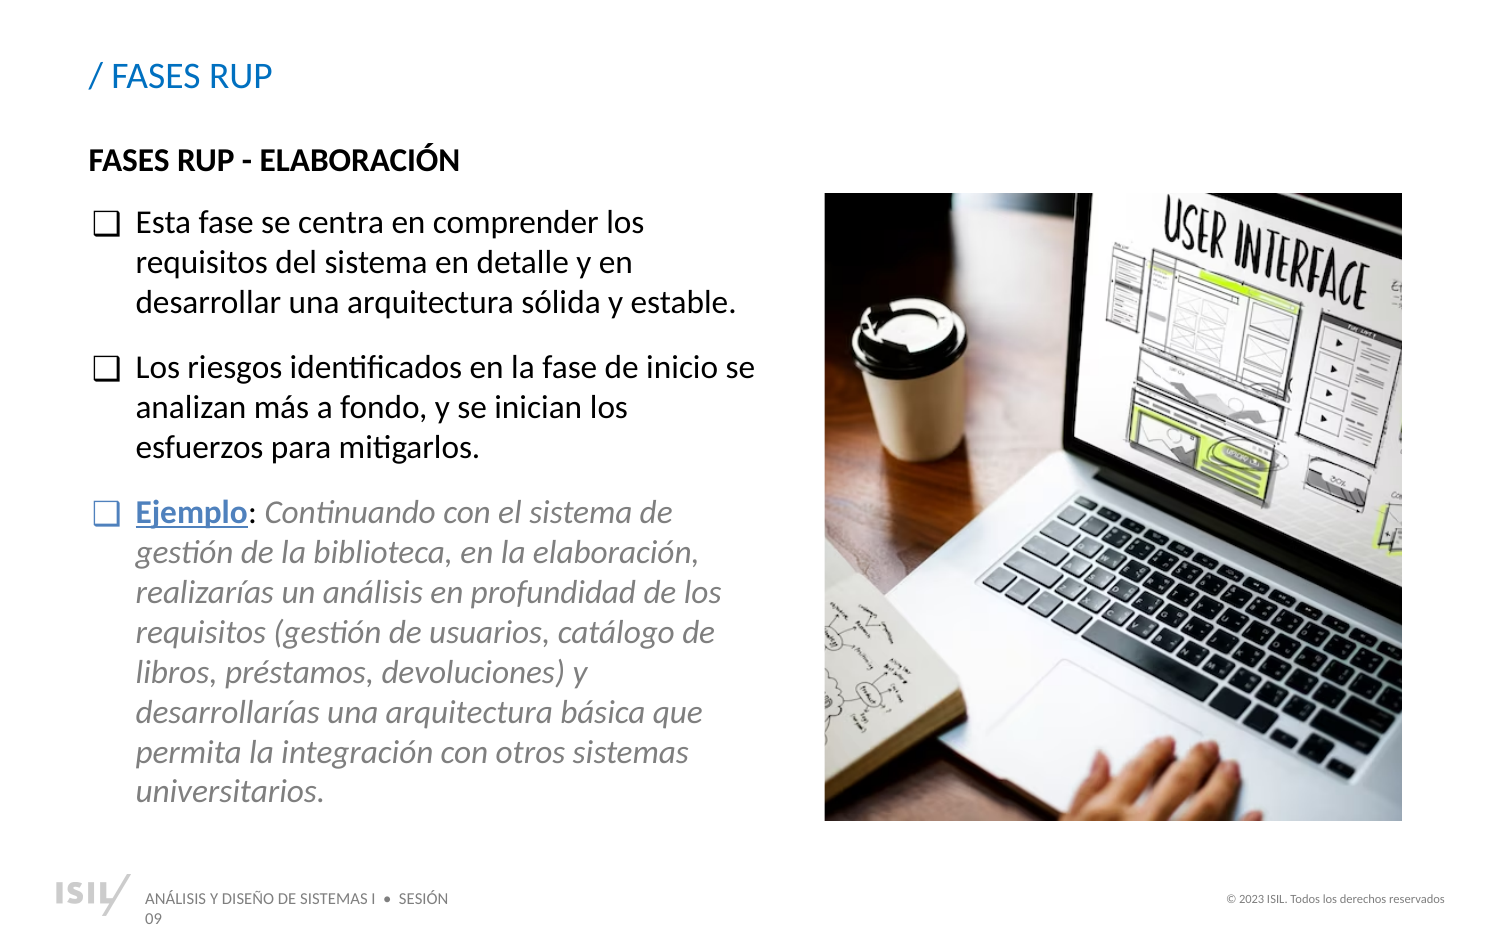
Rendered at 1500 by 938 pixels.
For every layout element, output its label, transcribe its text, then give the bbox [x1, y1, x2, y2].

picture [824, 192, 1403, 822]
list Esta fase se centra en comprender los requisitos del sistema en detalle y en desarrollar una arquitectura sólida y estable. Los riesgos identificados en la fase de inicio se analizan más a fondo, y se inician los esfuerzos para mitigarlos. Ejemplo: Continuando con el sistema de gestión de la biblioteca, en la elaboración, realizarías un análisis en profundidad de los requisitos (gestión de usuarios, catálogo de libros, préstamos, devoluciones) y desarrollarías una arquitectura básica que permita la integración con otros sistemas universitarios. [76, 193, 772, 866]
list FASES RUP - ELABORACIÓN [76, 132, 750, 191]
list / FASES RUP [76, 45, 1424, 104]
